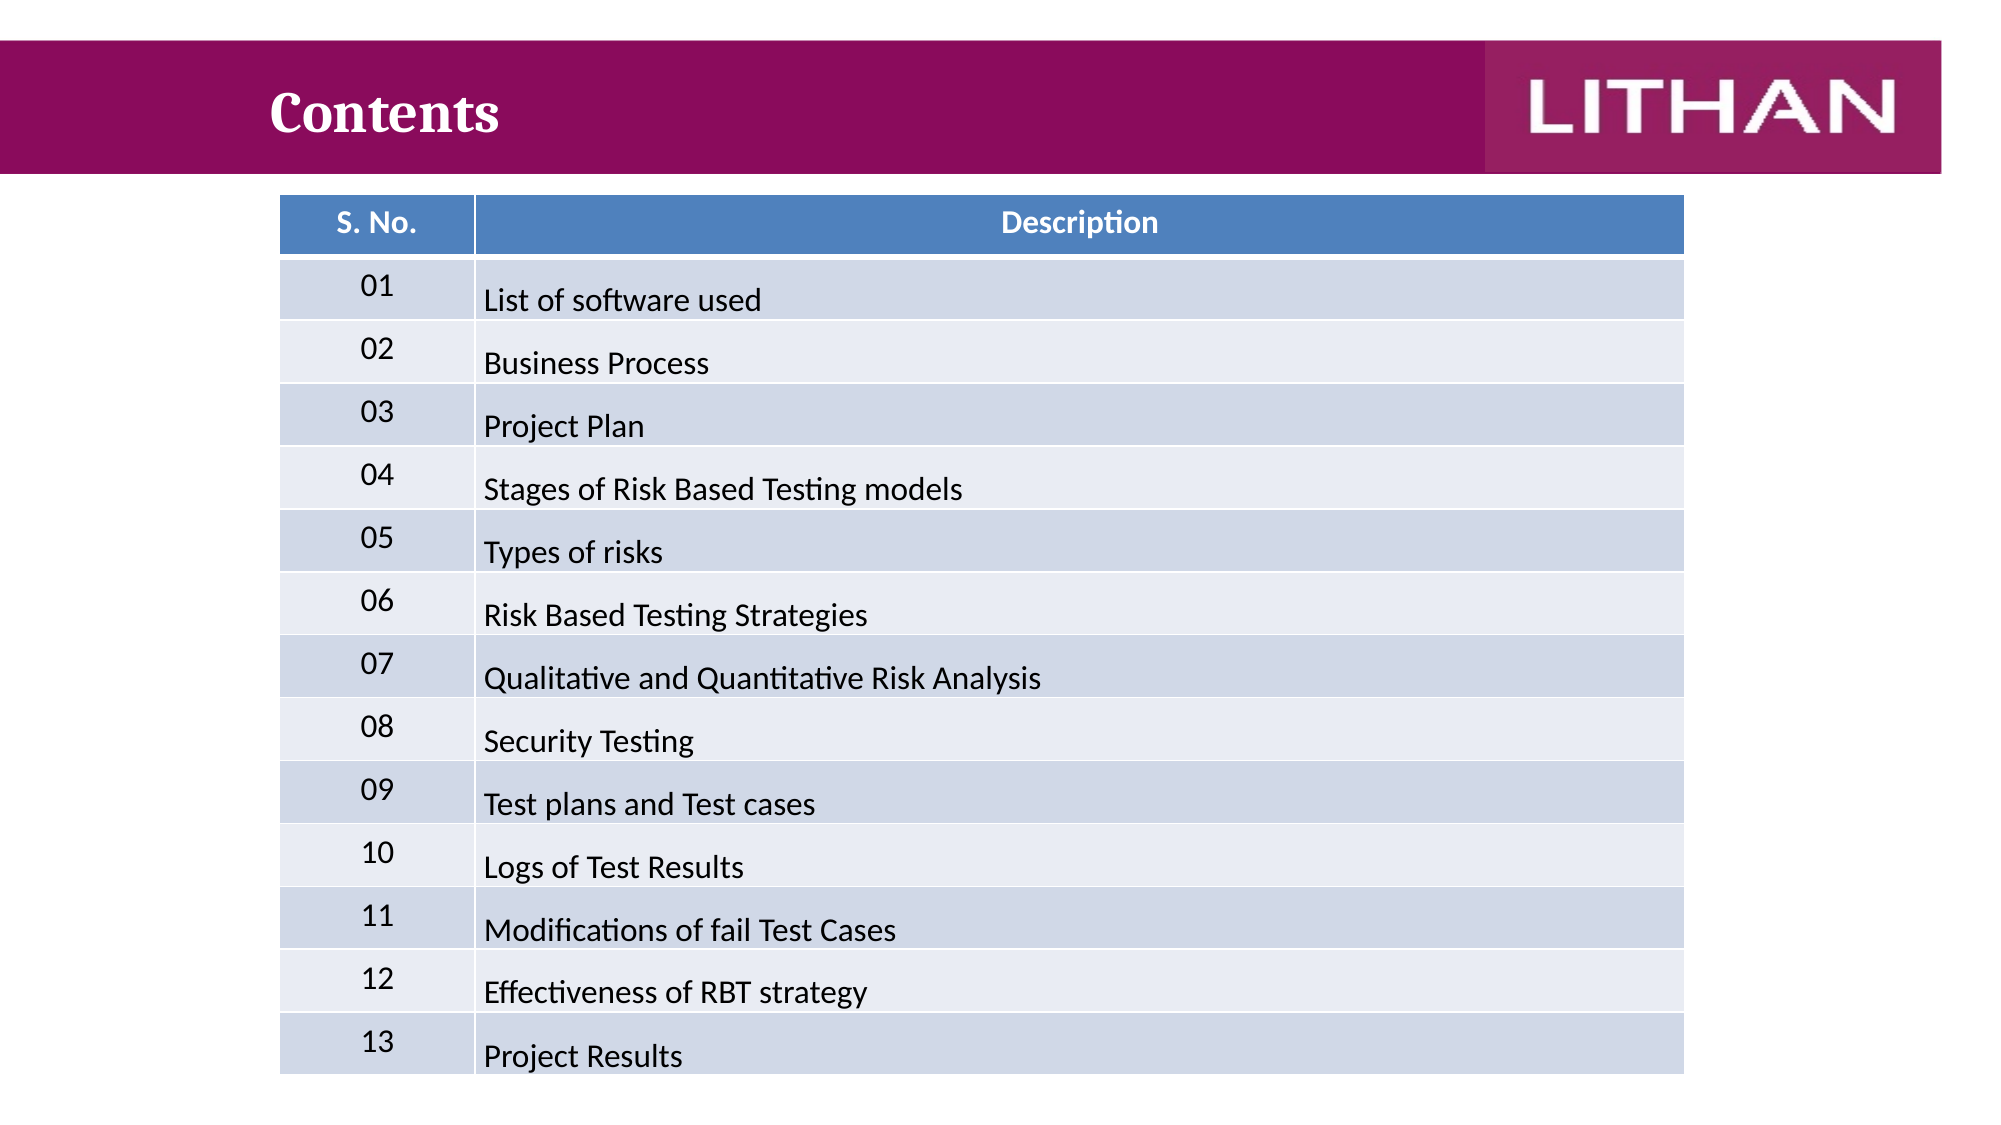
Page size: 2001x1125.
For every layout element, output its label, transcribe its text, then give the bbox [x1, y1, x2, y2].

table_cell Stages of Risk Based Testing models [476, 447, 1684, 508]
table_cell List of software used [476, 260, 1684, 319]
table_cell 03 [280, 384, 474, 445]
table_cell 01 [280, 260, 474, 319]
table_cell 10 [280, 824, 474, 886]
picture [0, 37, 1946, 178]
table_cell Qualitative and Quantitative Risk Analysis [476, 635, 1684, 697]
title Contents [256, 190, 1151, 247]
table_cell Test plans and Test cases [476, 761, 1684, 823]
table_cell 08 [280, 698, 474, 760]
table_cell 04 [280, 447, 474, 508]
table_cell Project Plan [476, 384, 1684, 445]
table_cell 11 [280, 887, 474, 948]
table_cell Effectiveness of RBT strategy [476, 950, 1684, 1011]
table_cell 06 [280, 573, 474, 634]
table_cell Business Process [476, 321, 1684, 382]
table_cell Types of risks [476, 510, 1684, 571]
table_cell 07 [280, 635, 474, 697]
table_cell 05 [280, 510, 474, 571]
table_cell Risk Based Testing Strategies [476, 573, 1684, 634]
text_box Contents [255, 66, 1354, 152]
table_header Description [476, 195, 1684, 254]
table_header S. No. [280, 195, 474, 254]
table_cell 02 [280, 321, 474, 382]
table_cell 09 [280, 761, 474, 823]
table_cell 13 [280, 1013, 474, 1074]
table_cell Project Results [476, 1013, 1684, 1074]
table_cell Logs of Test Results [476, 824, 1684, 886]
table_cell Security Testing [476, 698, 1684, 760]
table_cell 12 [280, 950, 474, 1011]
table_cell Modifications of fail Test Cases [476, 887, 1684, 948]
